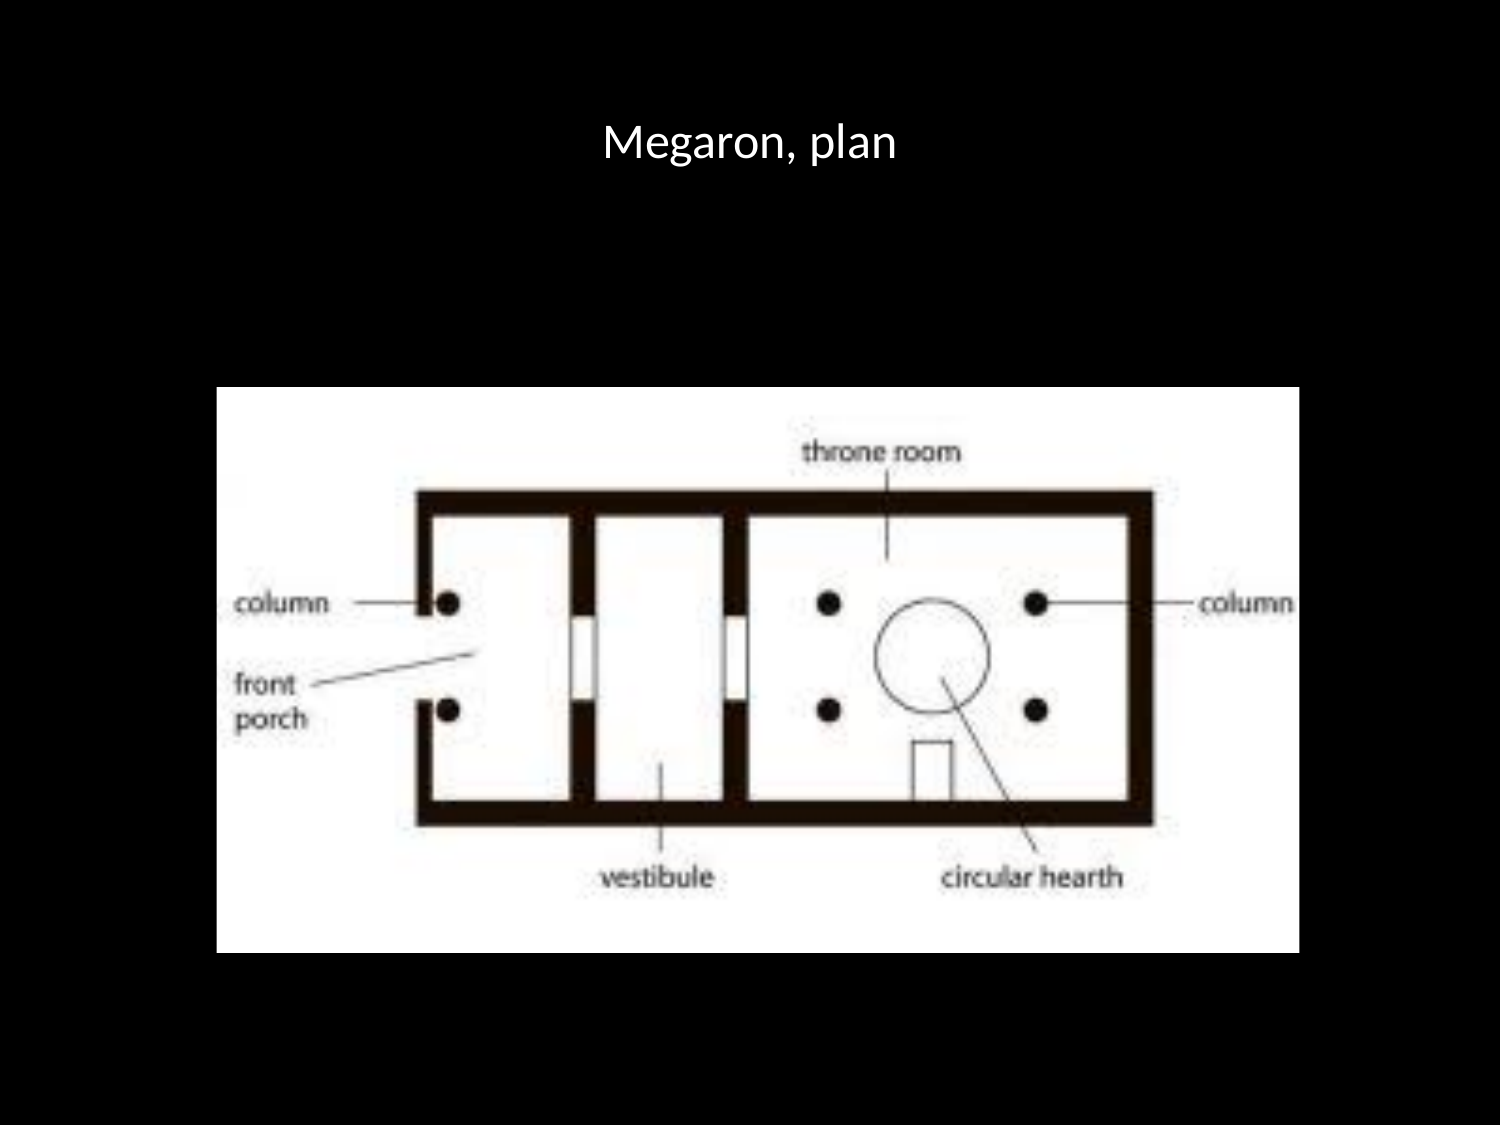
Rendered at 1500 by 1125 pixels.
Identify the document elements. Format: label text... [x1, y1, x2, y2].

picture [216, 387, 1300, 953]
title Megaron, plan [75, 45, 1425, 233]
